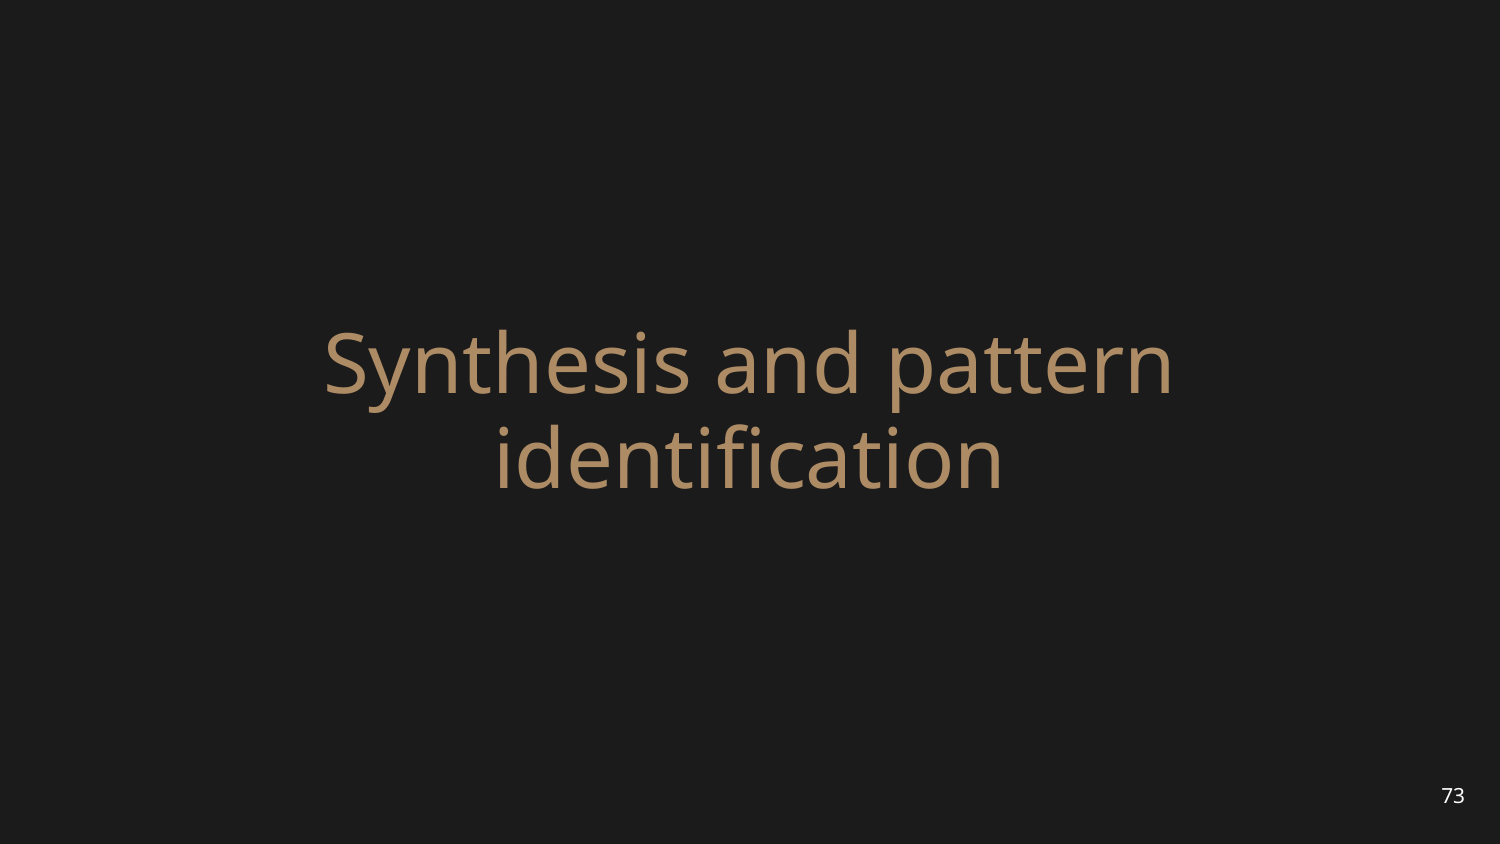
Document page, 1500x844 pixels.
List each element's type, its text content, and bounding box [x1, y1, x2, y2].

title Synthesis and pattern identification [51, 72, 1449, 753]
slide_number 73 [1389, 764, 1480, 830]
